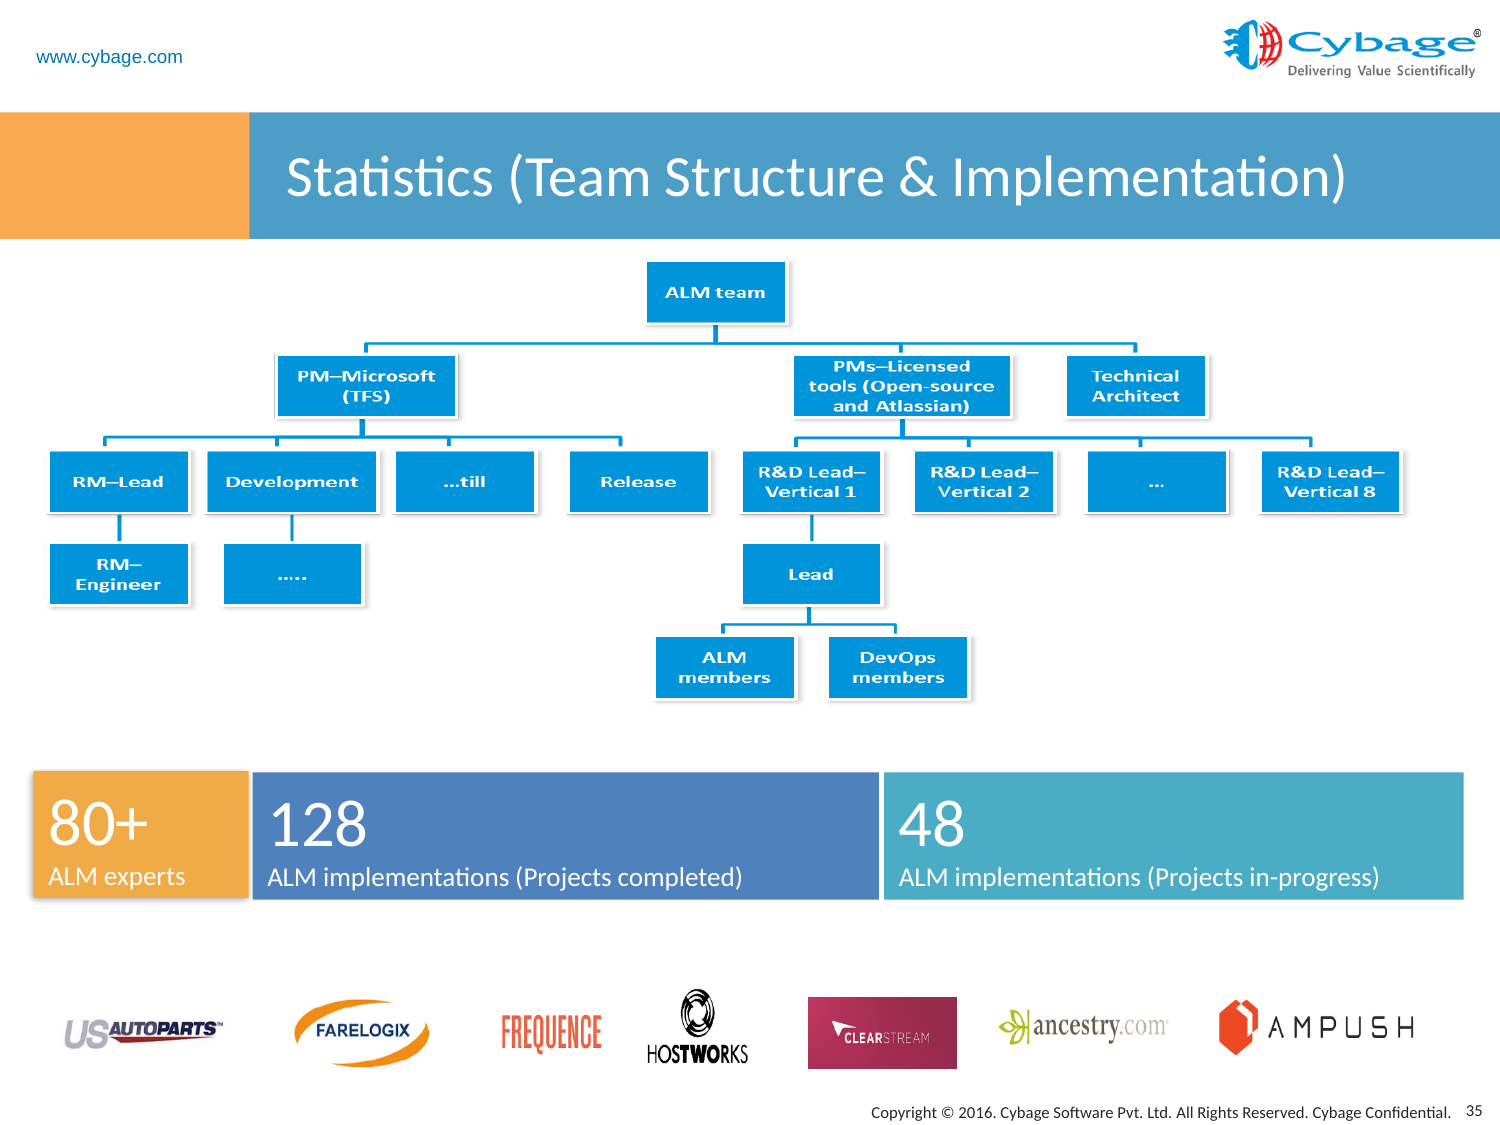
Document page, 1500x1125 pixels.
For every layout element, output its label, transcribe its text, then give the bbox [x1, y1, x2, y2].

title Statistics (Team Structure & Implementation) [272, 131, 1463, 225]
text_box 80+ ALM experts [30, 768, 250, 901]
text_box 128 ALM implementations (Projects completed) [250, 834, 881, 902]
picture [807, 996, 957, 1069]
picture [647, 977, 779, 1077]
text_box 48 ALM implementations (Projects in-progress) [882, 770, 1466, 902]
picture [1216, 997, 1414, 1056]
picture [46, 963, 241, 1105]
picture [1223, 20, 1481, 78]
picture [990, 960, 1177, 1093]
picture [498, 957, 604, 1107]
picture [1223, 20, 1249, 40]
picture [289, 981, 434, 1088]
picture [39, 254, 1447, 826]
